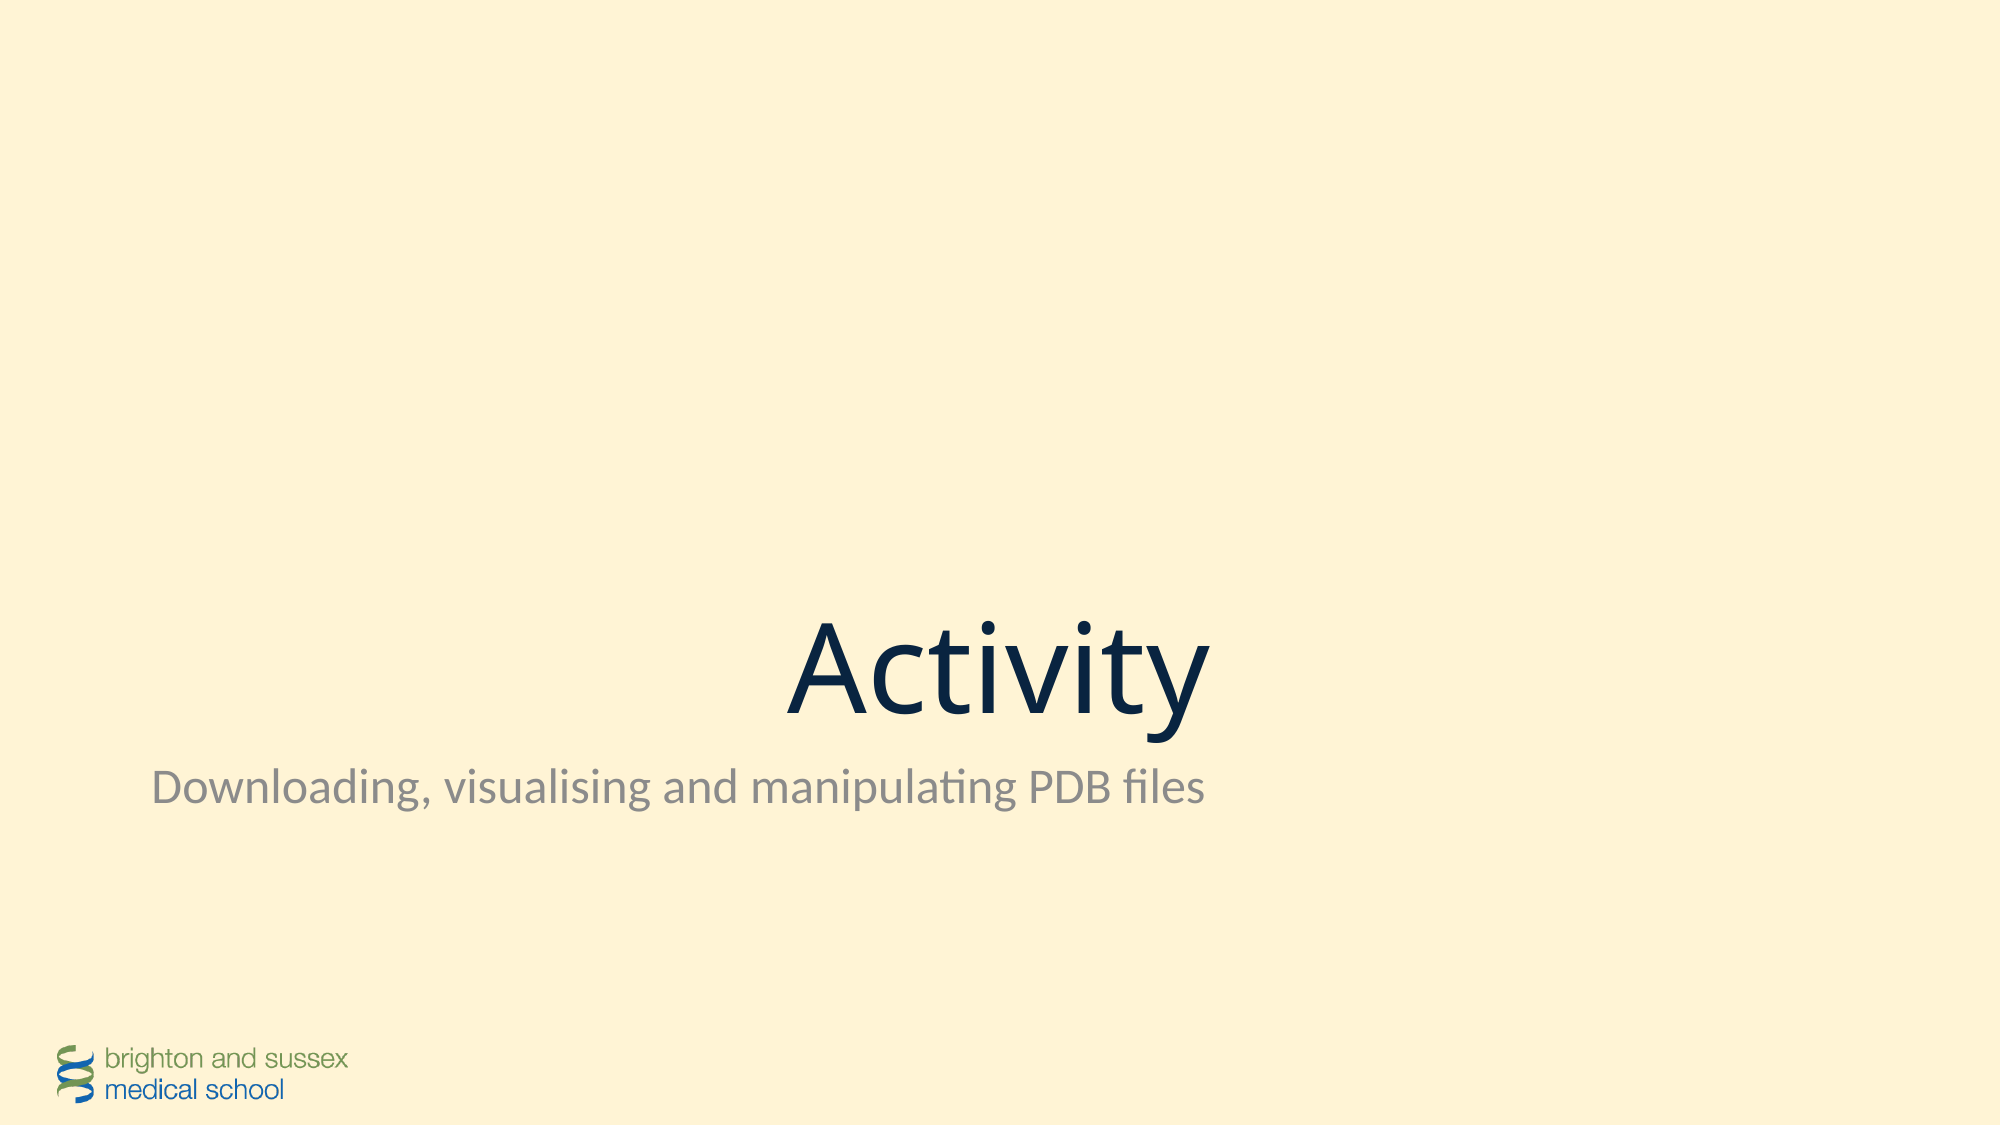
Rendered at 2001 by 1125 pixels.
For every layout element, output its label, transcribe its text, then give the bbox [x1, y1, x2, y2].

picture [54, 1042, 348, 1104]
list Downloading, visualising and manipulating PDB files [136, 752, 1862, 999]
title Activity [136, 280, 1862, 749]
